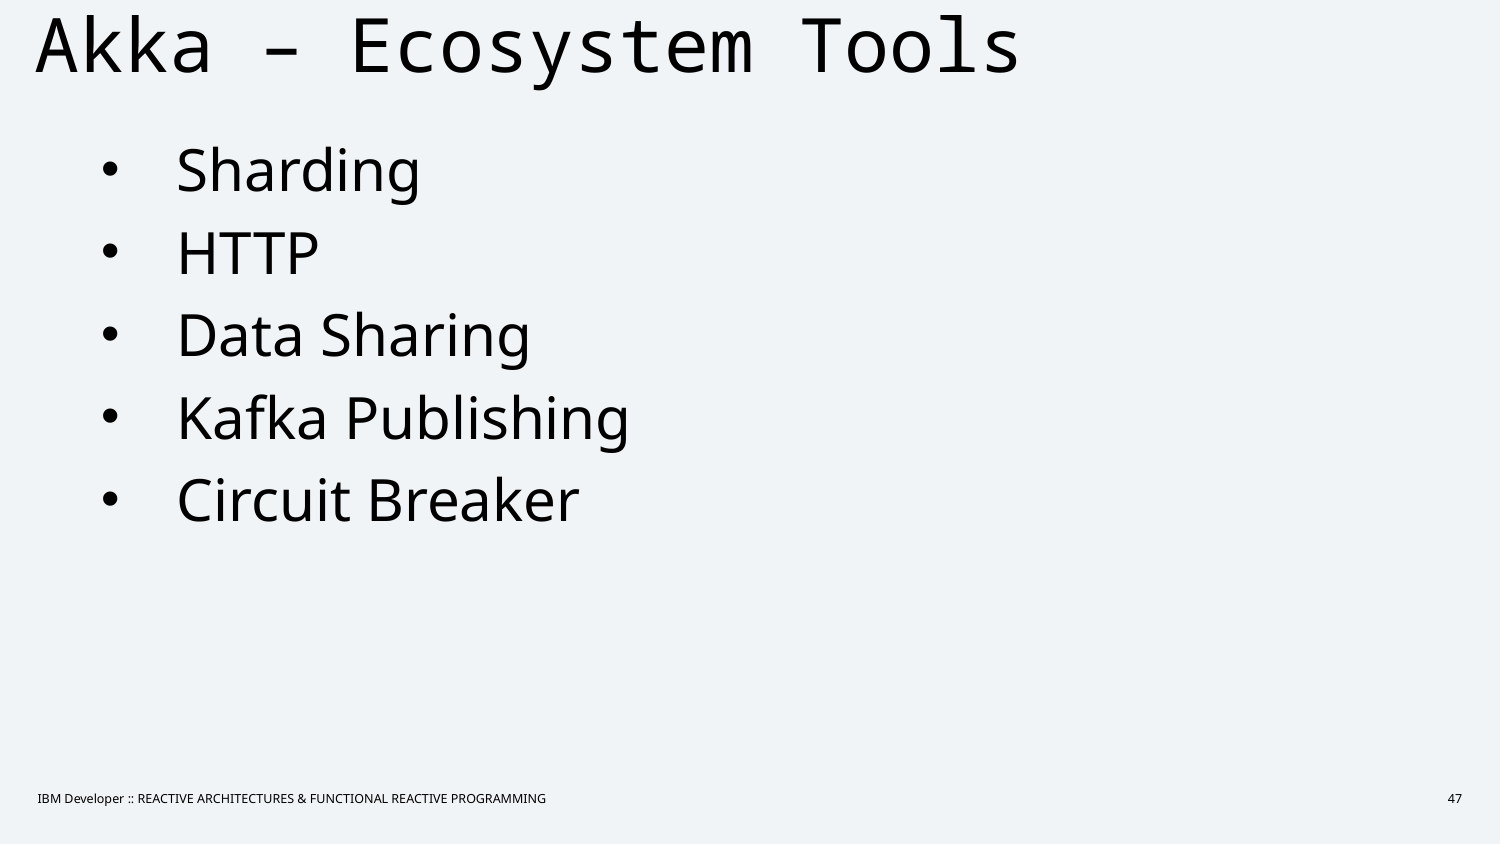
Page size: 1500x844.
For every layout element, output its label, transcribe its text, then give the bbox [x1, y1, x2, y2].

footer IBM Developer :: REACTIVE ARCHITECTURES & FUNCTIONAL REACTIVE PROGRAMMING [37, 785, 713, 813]
list Sharding HTTP Data Sharing Kafka Publishing Circuit Breaker [101, 133, 1350, 667]
slide_number 47 [1162, 785, 1463, 813]
title Akka – Ecosystem Tools [34, 28, 1302, 161]
